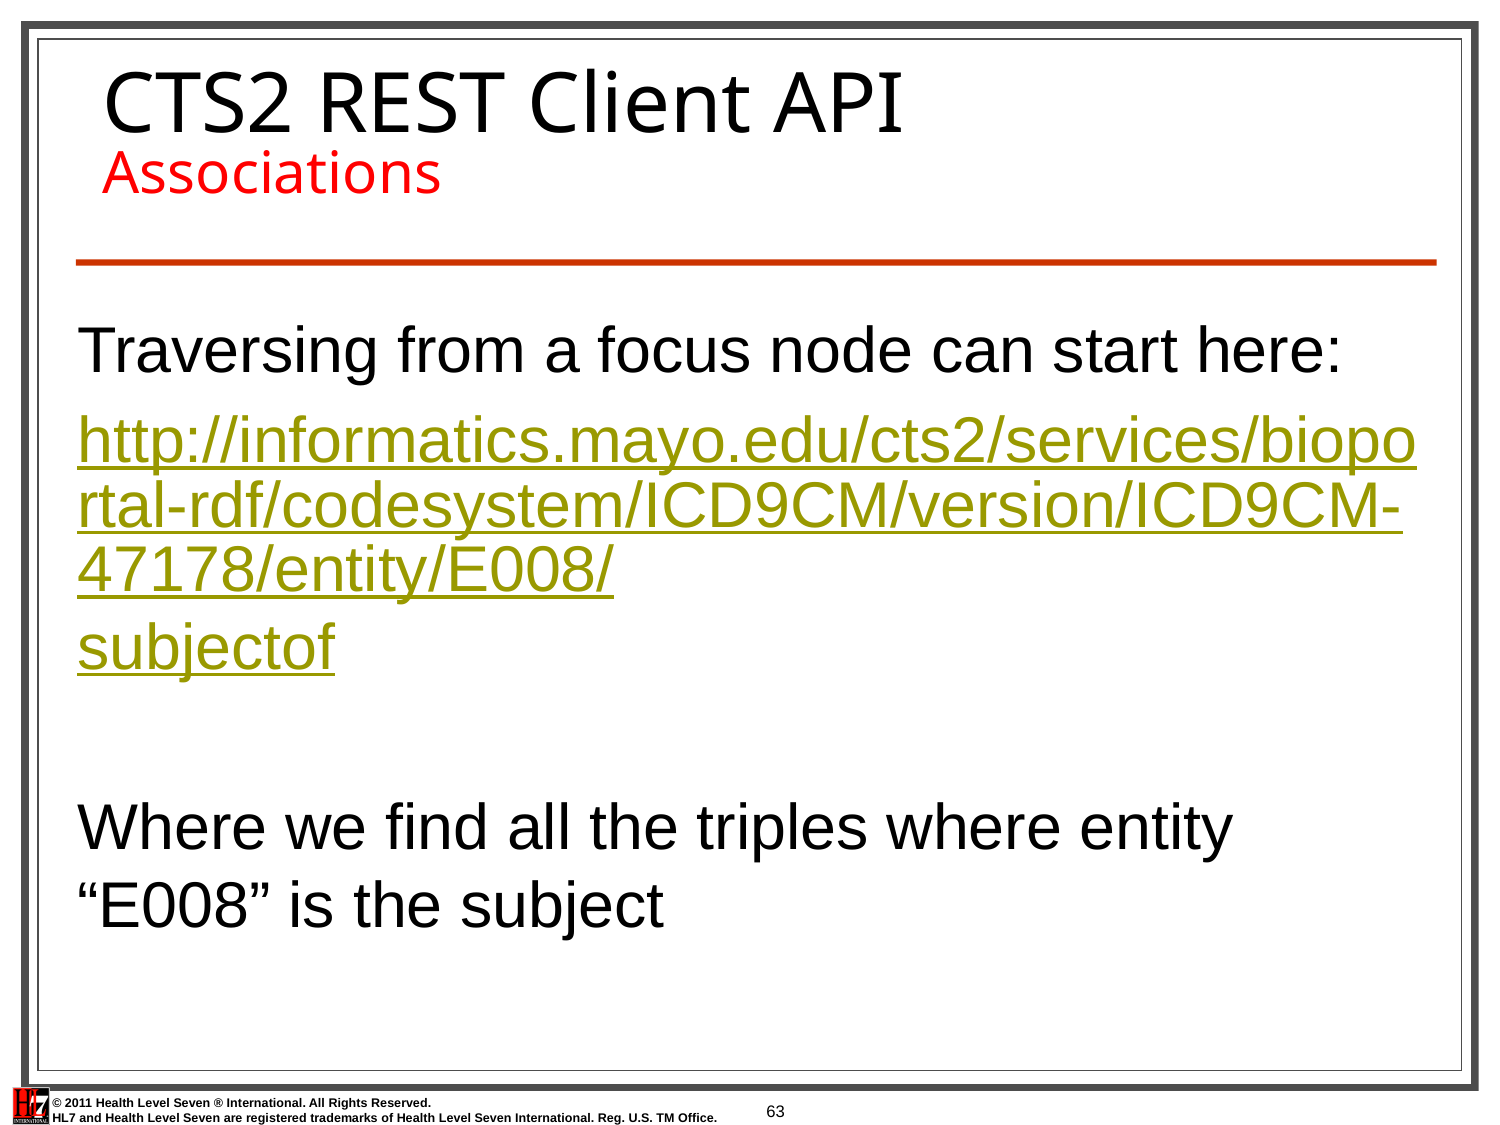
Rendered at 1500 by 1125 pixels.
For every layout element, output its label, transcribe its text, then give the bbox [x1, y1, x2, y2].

list Traversing from a focus node can start here: http://informatics.mayo.edu/cts2/services/bioportal-rdf/codesystem/ICD9CM/version/ICD9CM-47178/entity/E008/subjectof Where we find all the triples where entity “E008” is the subject [62, 299, 1438, 1026]
slide_number 63 [712, 1071, 801, 1125]
title CTS2 REST Client API Associations [87, 77, 1426, 213]
picture [12, 1087, 50, 1125]
